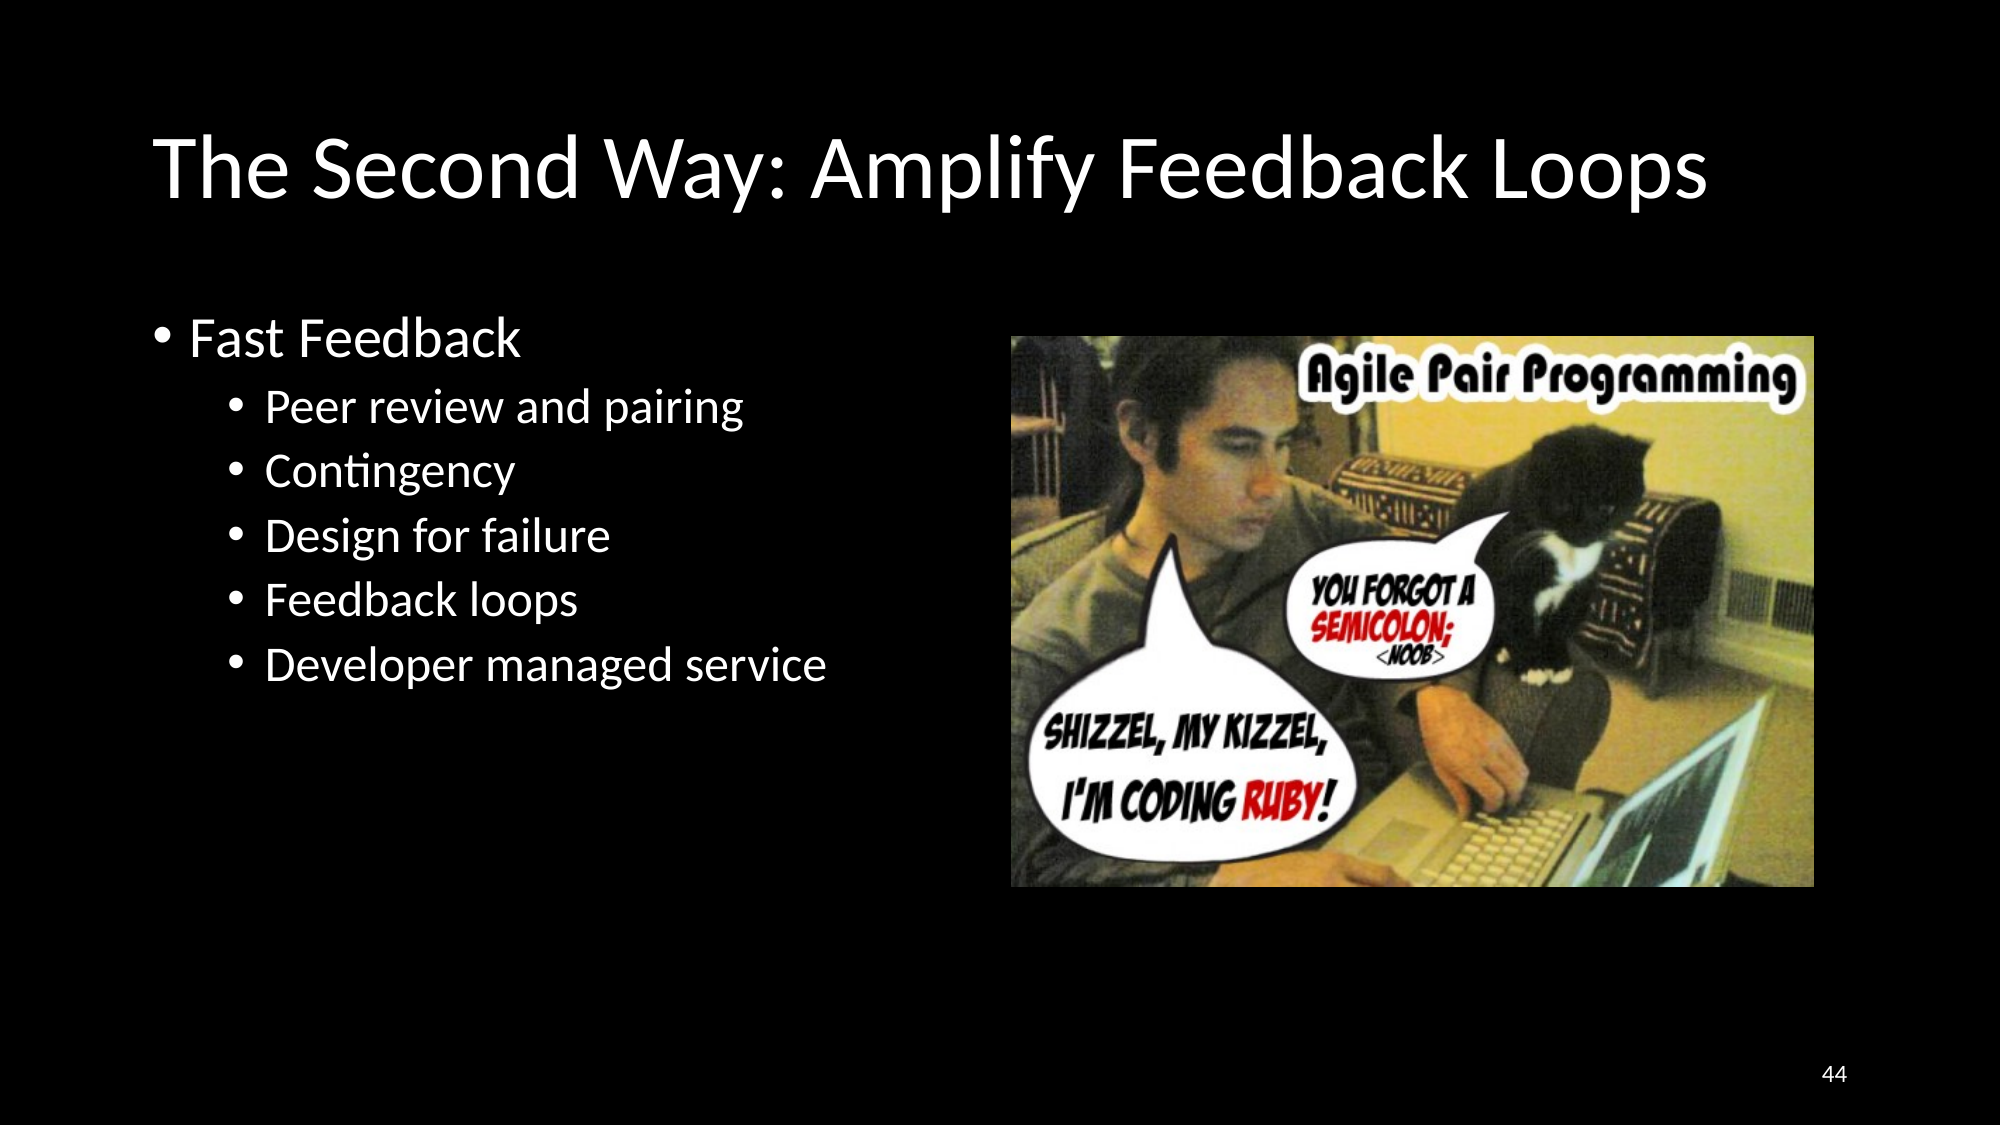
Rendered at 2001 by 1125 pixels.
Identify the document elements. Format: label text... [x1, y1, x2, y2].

picture [1011, 336, 1814, 887]
slide_number 44 [1412, 1042, 1863, 1103]
list Fast Feedback Peer review and pairing Contingency Design for failure Feedback loops Developer managed service [137, 299, 1863, 1014]
title The Second Way: Amplify Feedback Loops [137, 59, 1863, 278]
